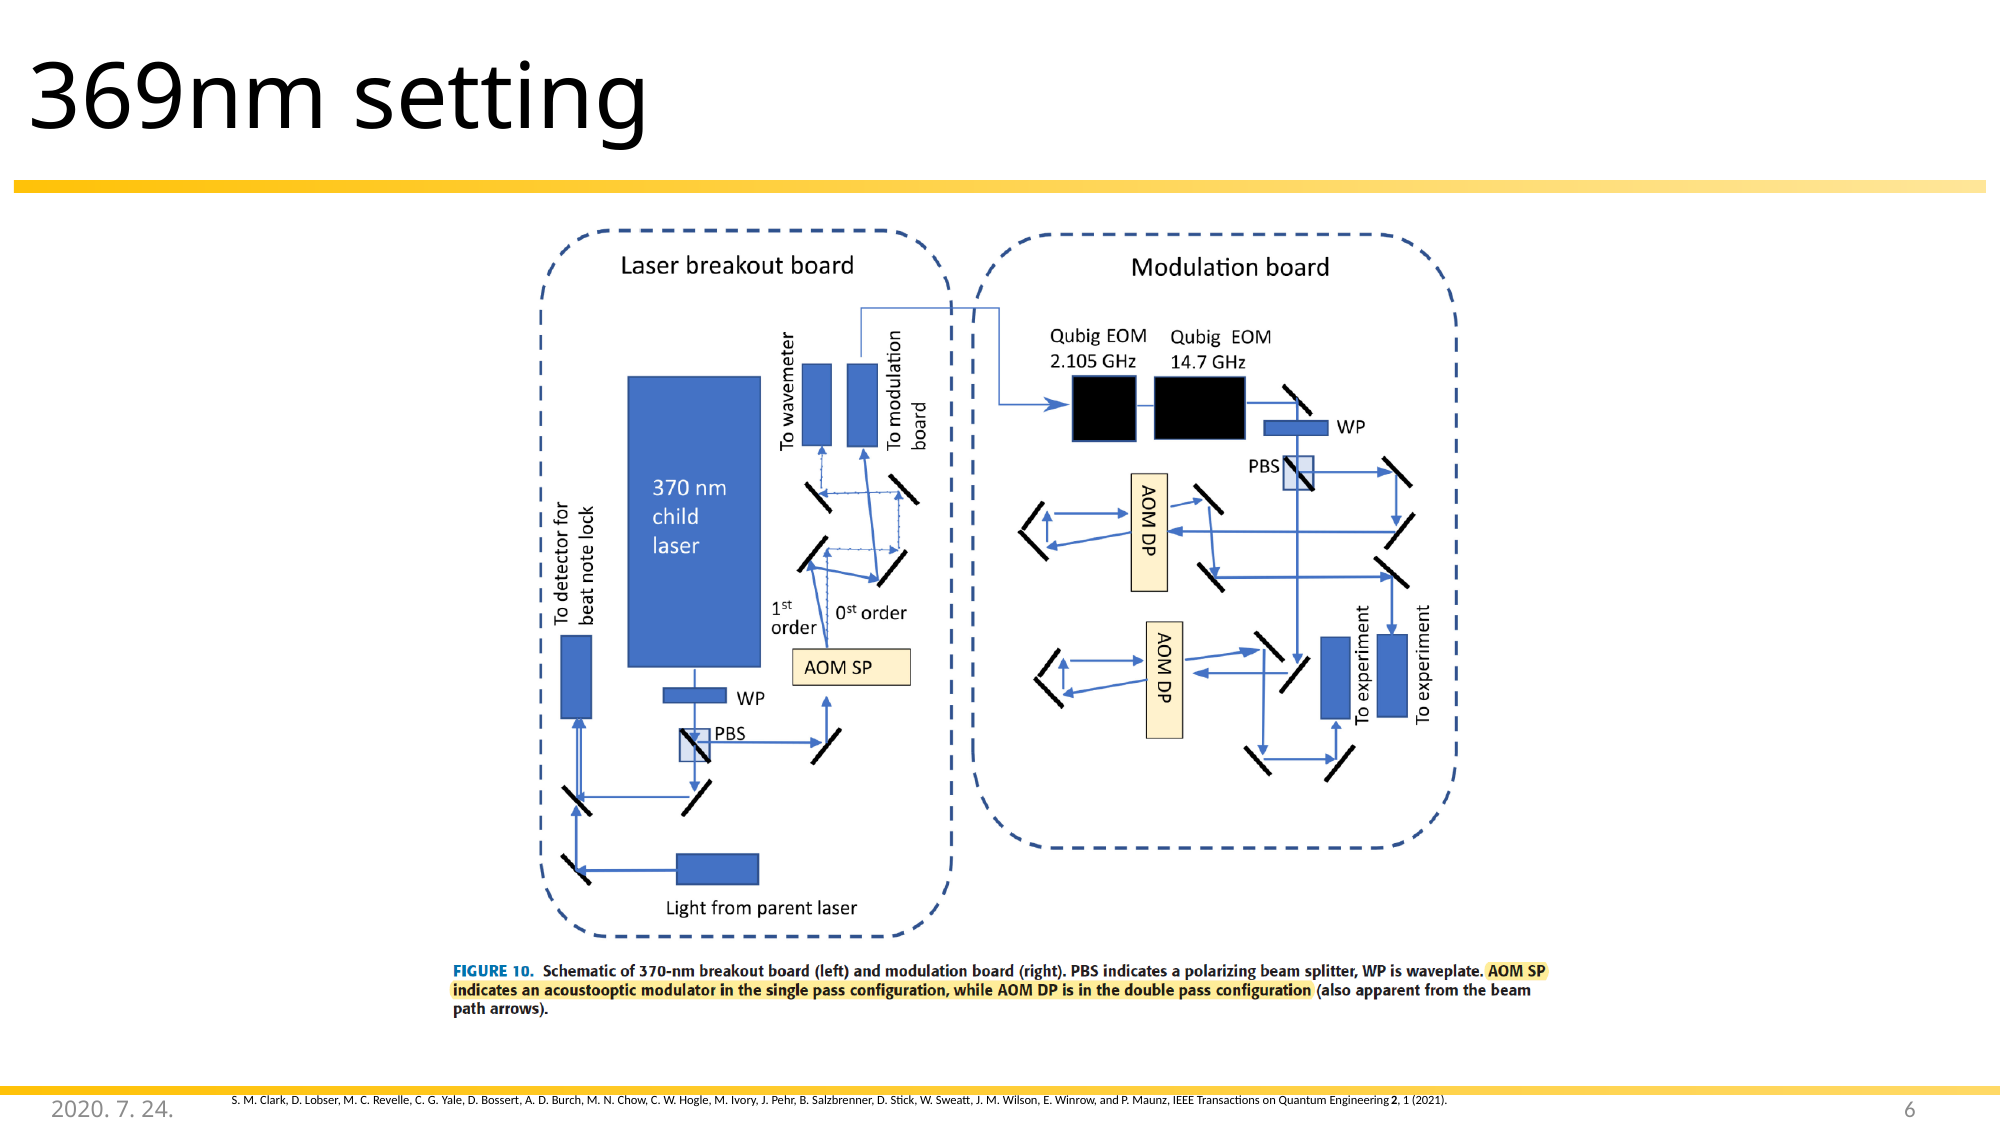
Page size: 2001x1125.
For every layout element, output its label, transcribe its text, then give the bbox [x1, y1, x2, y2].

slide_number 6 [1480, 1078, 1931, 1125]
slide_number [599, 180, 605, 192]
slide_number 2020. 7. 24. [36, 1078, 486, 1125]
title 369nm setting [13, 25, 1986, 173]
text_box S. M. Clark, D. Lobser, M. C. Revelle, C. G. Yale, D. Bossert, A. D. Burch, M. N. Chow, C. W. Hogle, M. Ivory, J. Pehr, B. Salzbrenner, D. Stick, W. Sweatt, J. M. Wilson, E. Winrow, and P. Maunz, IEEE Transactions on Quantum Engineering 2, 1 (2021). [216, 1085, 1784, 1115]
picture [427, 195, 1573, 1035]
